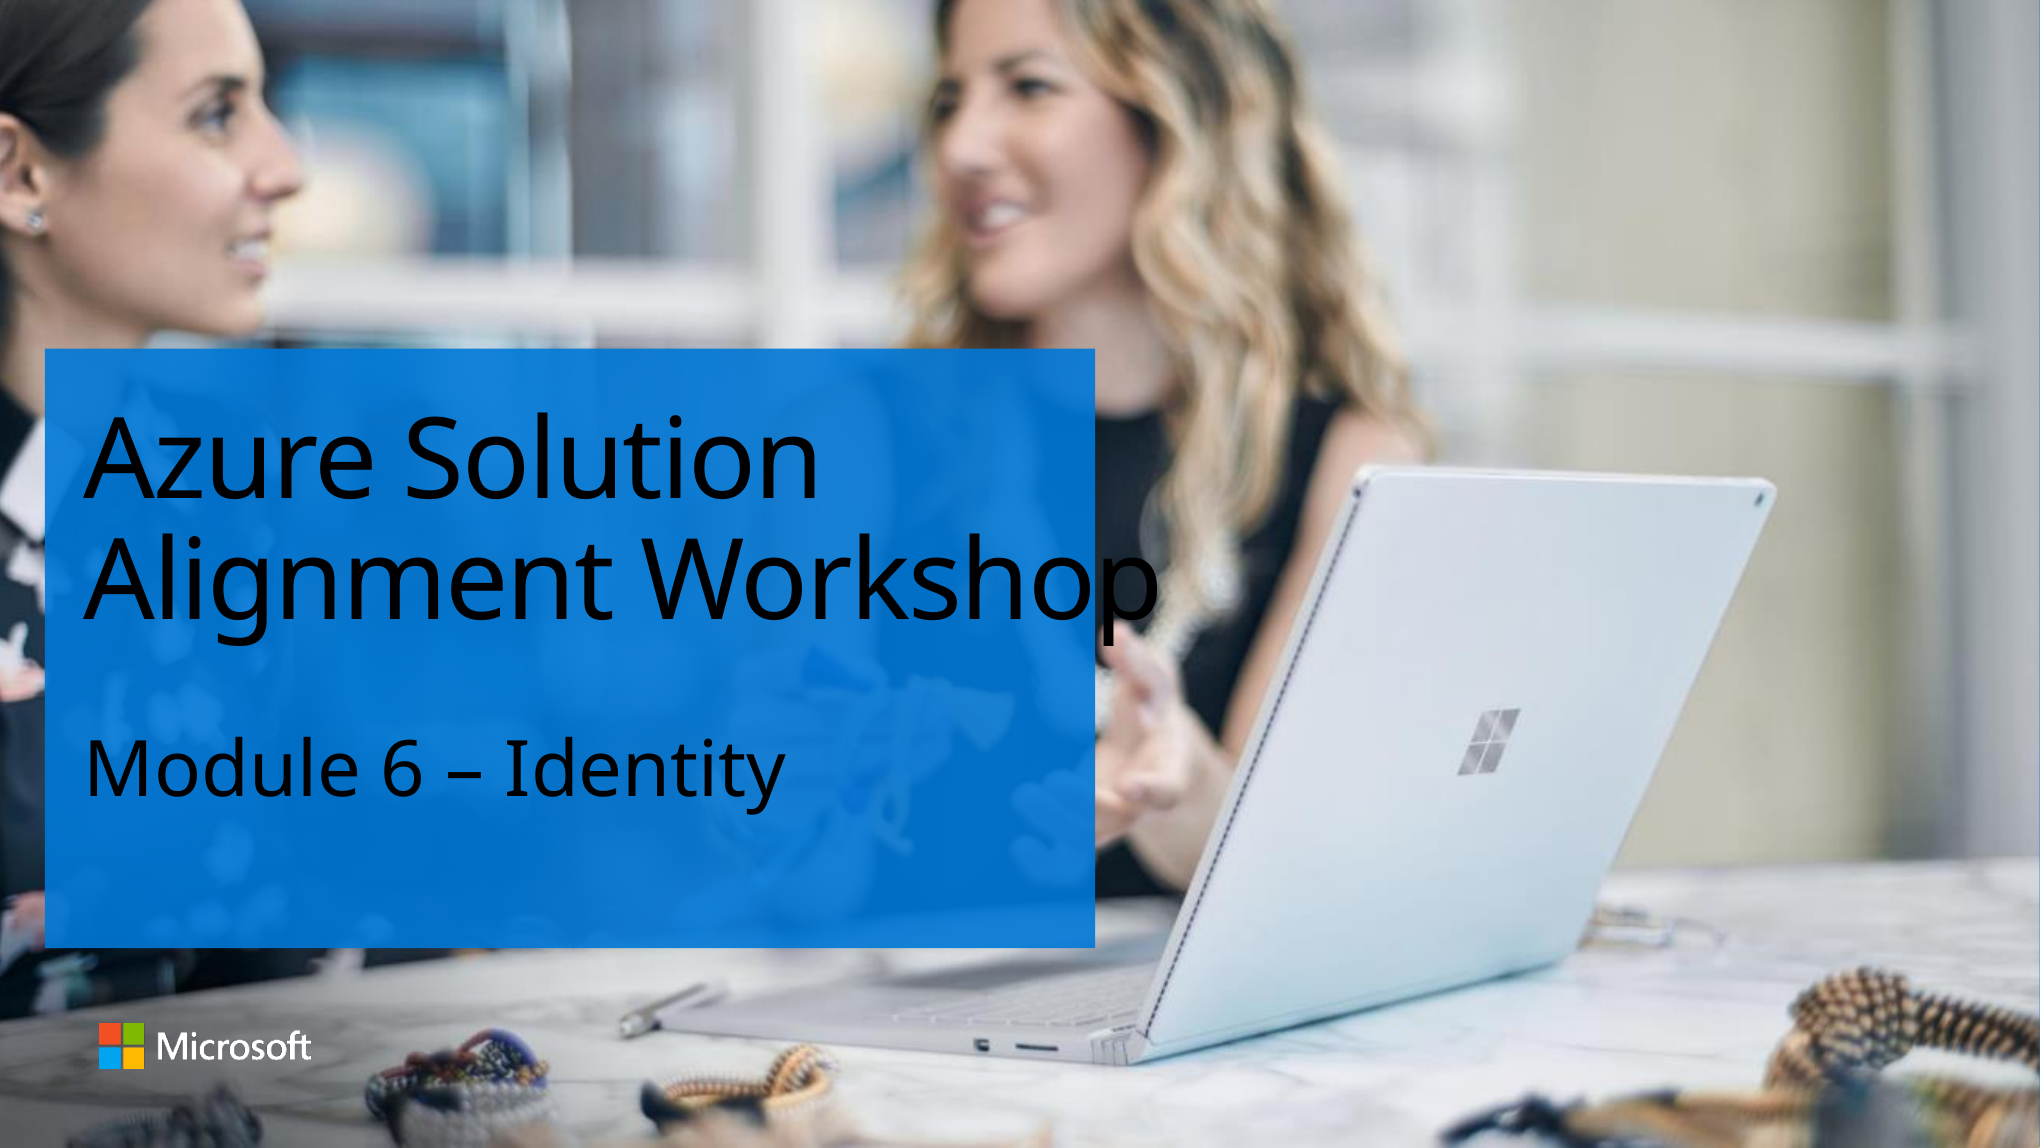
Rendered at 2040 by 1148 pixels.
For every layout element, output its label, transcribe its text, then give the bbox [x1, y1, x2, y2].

list Module 6 – Identity [60, 711, 1260, 934]
picture [0, 0, 2040, 1148]
title Azure Solution Alignment Workshop [60, 386, 1208, 649]
